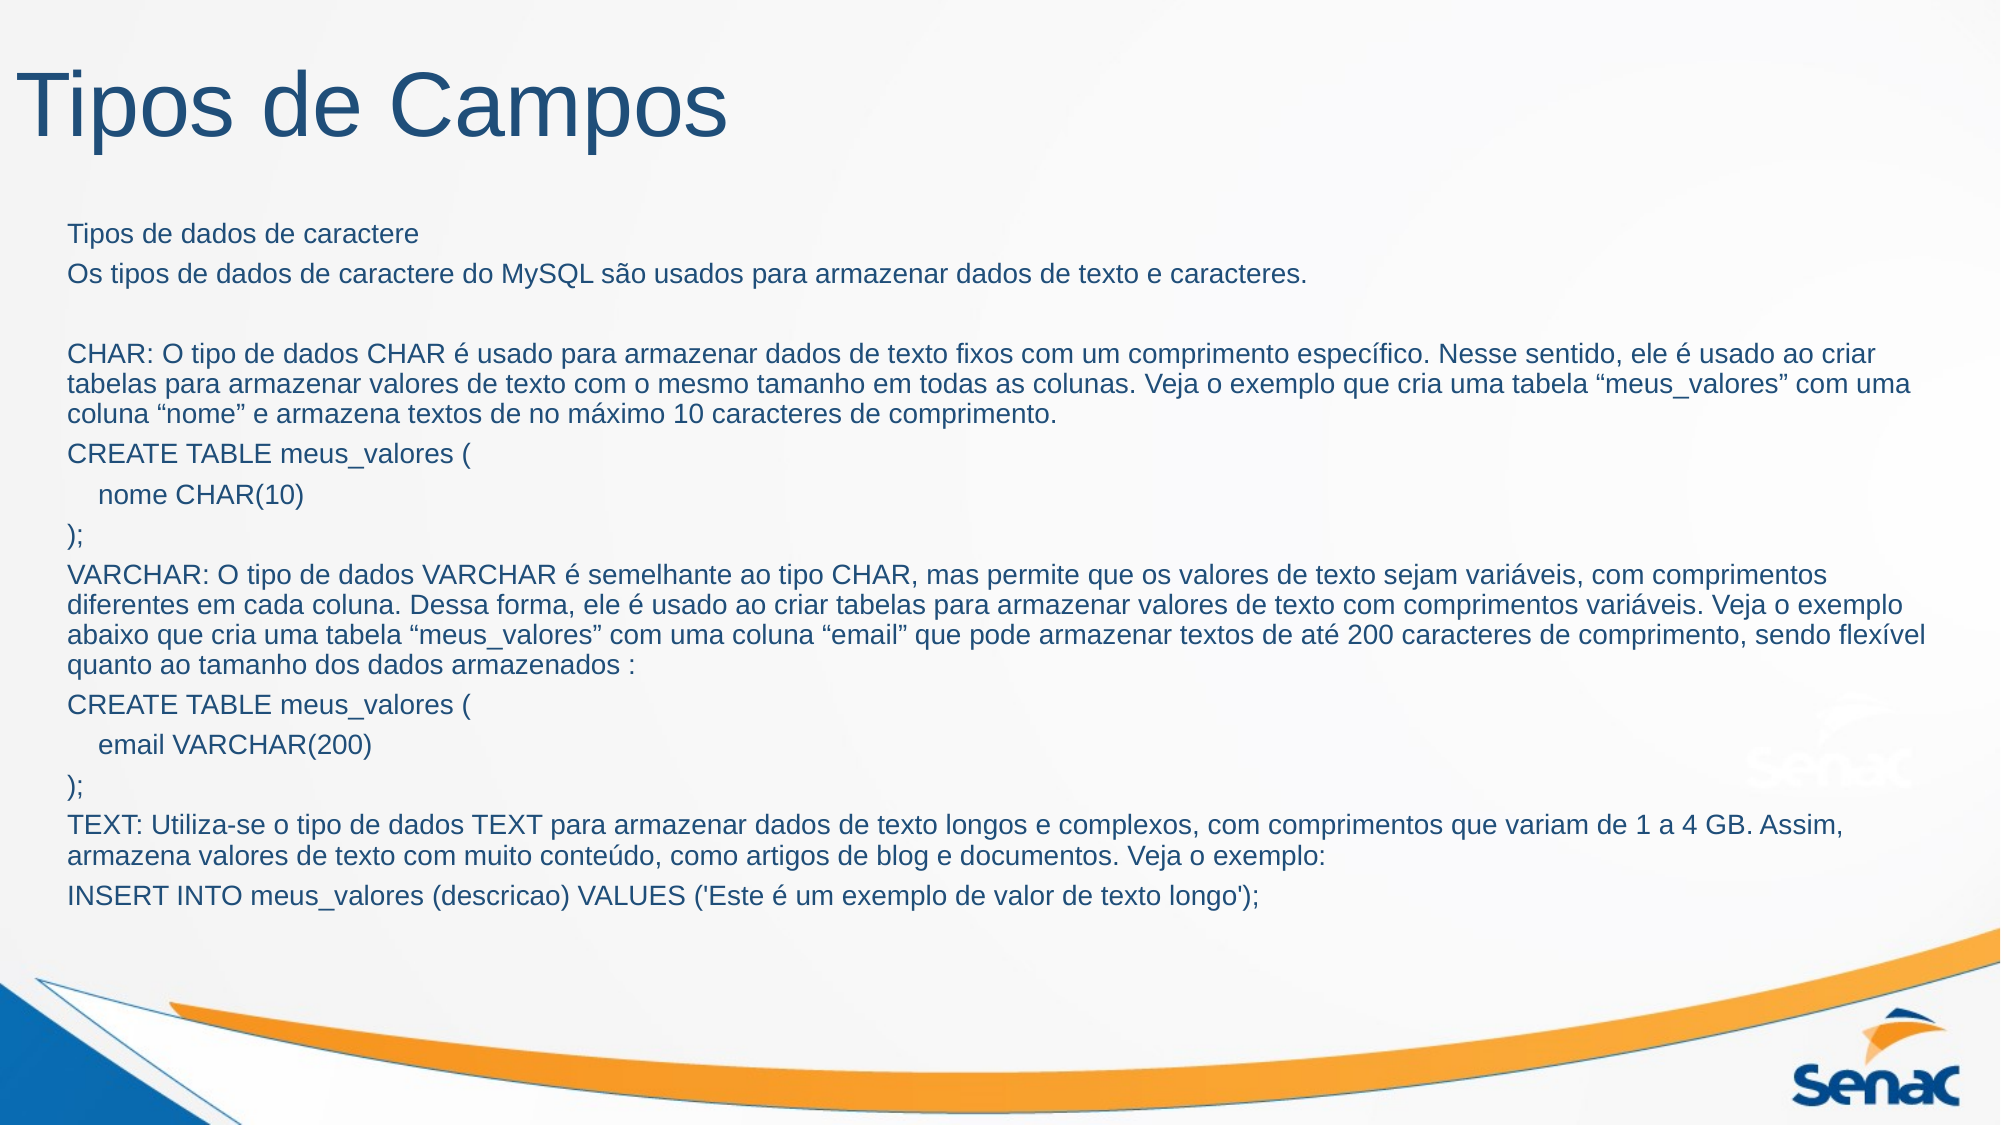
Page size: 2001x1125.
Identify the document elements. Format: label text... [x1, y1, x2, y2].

title Tipos de Campos [0, 36, 1973, 178]
list Tipos de dados de caractere Os tipos de dados de caractere do MySQL são usados para armazenar dados de texto e caracteres. CHAR: O tipo de dados CHAR é usado para armazenar dados de texto fixos com um comprimento específico. Nesse sentido, ele é usado ao criar tabelas para armazenar valores de texto com o mesmo tamanho em todas as colunas. Veja o exemplo que cria uma tabela “meus_valores” com uma coluna “nome” e armazena textos de no máximo 10 caracteres de comprimento. CREATE TABLE meus_valores ( nome CHAR(10) ); VARCHAR: O tipo de dados VARCHAR é semelhante ao tipo CHAR, mas permite que os valores de texto sejam variáveis, com comprimentos diferentes em cada coluna. Dessa forma, ele é usado ao criar tabelas para armazenar valores de texto com comprimentos variáveis. Veja o exemplo abaixo que cria uma tabela “meus_valores” com uma coluna “email” que pode armazenar textos de até 200 caracteres de comprimento, sendo flexível quanto ao tamanho dos dados armazenados : CREATE TABLE meus_valores ( email VARCHAR(200) ); TEXT: Utiliza-se o tipo de dados TEXT para armazenar dados de texto longos e complexos, com comprimentos que variam de 1 a 4 GB. Assim, armazena valores de texto com muito conteúdo, como artigos de blog e documentos. Veja o exemplo: INSERT INTO meus_valores (descricao) VALUES ('Este é um exemplo de valor de texto longo'); [52, 211, 1973, 926]
picture [0, 0, 2001, 1125]
